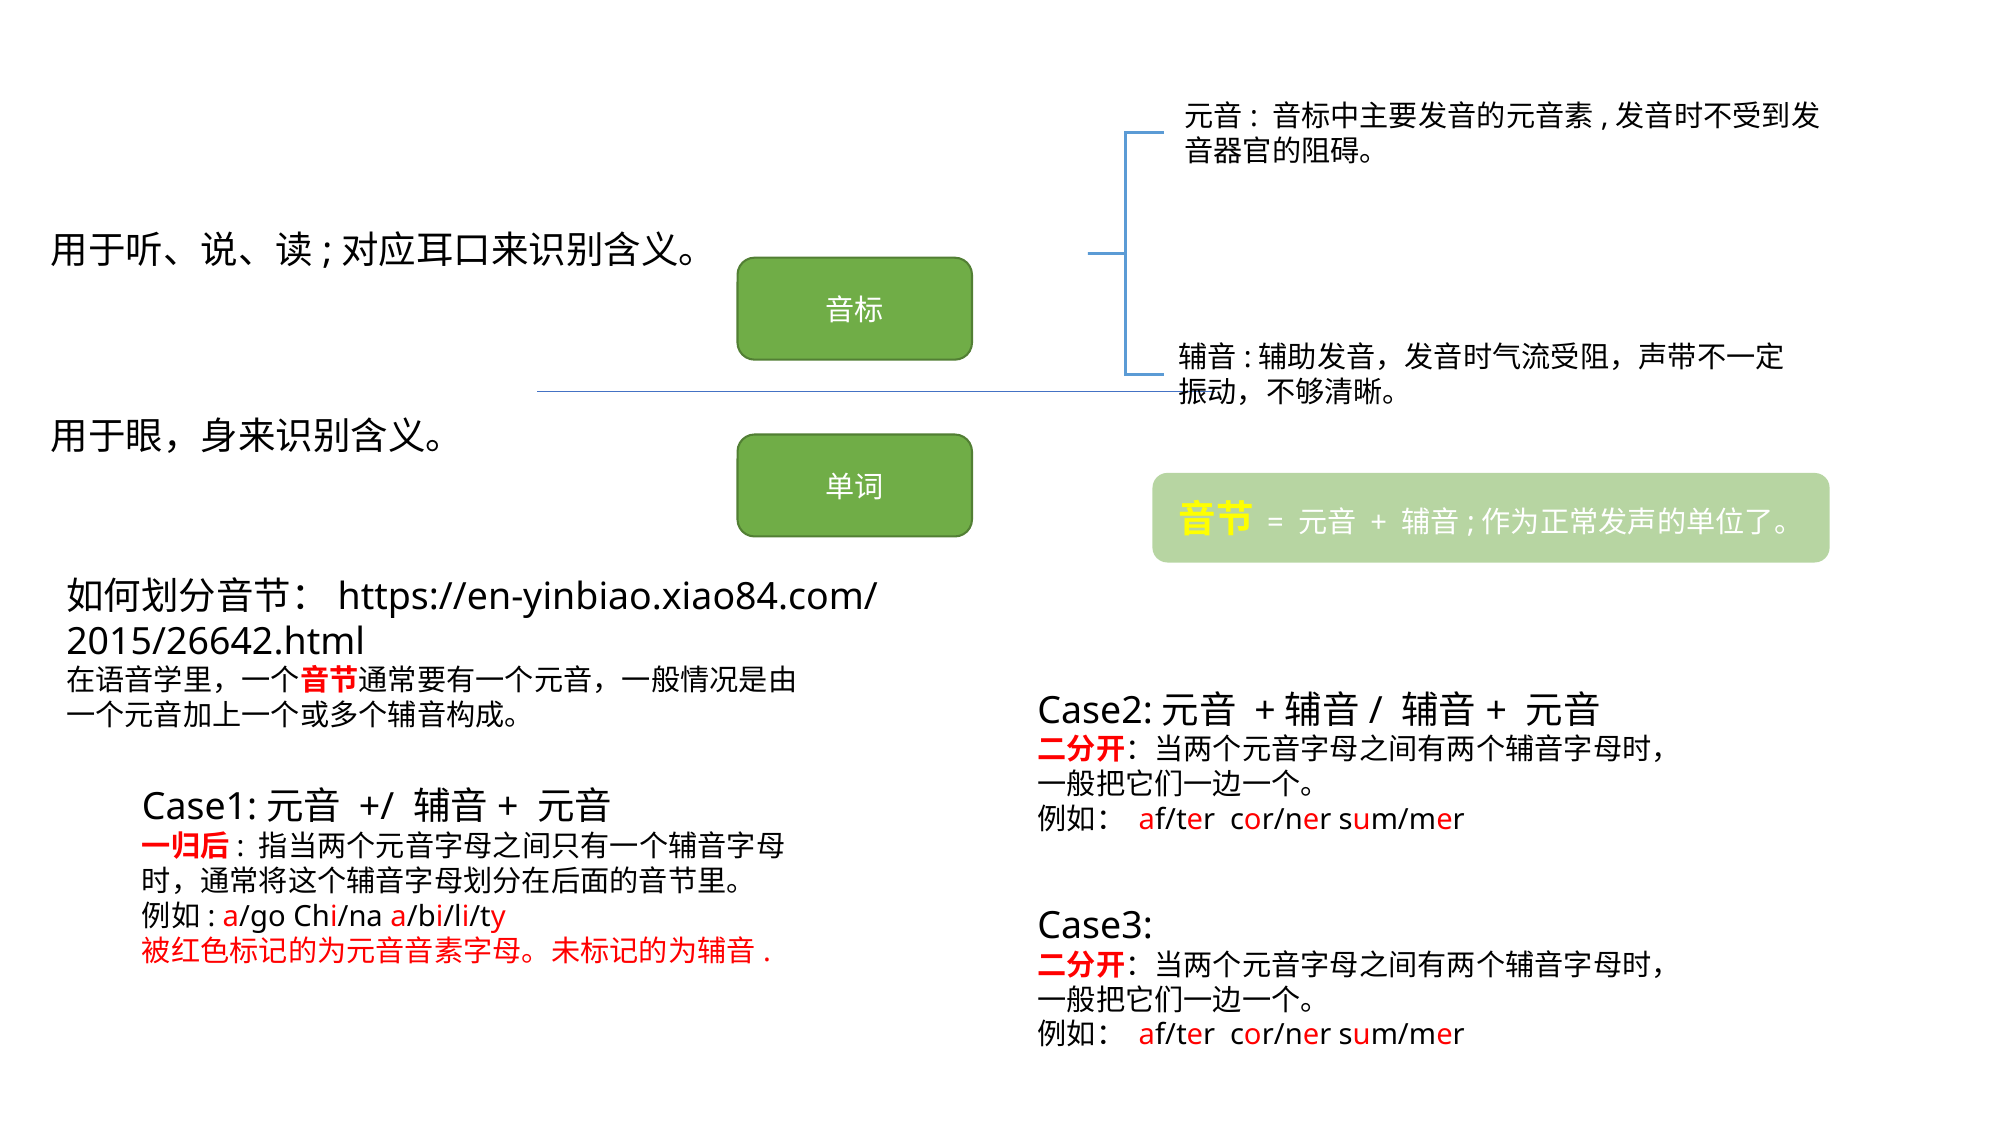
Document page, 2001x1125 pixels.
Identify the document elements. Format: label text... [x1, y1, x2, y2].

text_box 元音: 音标中主要发音的元音素,发音时不受到发音器官的阻碍。 [1169, 89, 1847, 175]
text_box Case1:元音 +/ 辅音+ 元音 一归后: 指当两个元音字母之间只有一个辅音字母时，通常将这个辅音字母划分在后面的音节里。 例如: a/go Chi/na a/bi/li/ty 被红色标记的为元音音素字母。未标记的为辅音. [127, 774, 806, 975]
text_box 在语音学里，一个音节通常要有一个元音，一般情况是由一个元音加上一个或多个辅音构成。 [51, 670, 826, 739]
text_box 用于眼，身来识别含义。 [36, 404, 505, 464]
text_box 单词 [736, 433, 974, 538]
text_box 辅音:辅助发音，发音时气流受阻，声带不一定振动，不够清晰。 [1163, 331, 1802, 416]
text_box 如何划分音节：https://en-yinbiao.xiao84.com/2015/26642.html [51, 564, 1139, 670]
text_box 音标 [736, 256, 974, 361]
text_box Case3: 二分开：当两个元音字母之间有两个辅音字母时，一般把它们一边一个。 例如： af/ter cor/ner sum/mer [1022, 893, 1702, 1059]
text_box Case2:元音 +辅音/ 辅音+ 元音 二分开：当两个元音字母之间有两个辅音字母时，一般把它们一边一个。 例如： af/ter cor/ner sum/mer [1022, 678, 1702, 843]
text_box 音节 = 元音 + 辅音;作为正常发声的单位了。 [1152, 472, 1830, 563]
text_box [1087, 132, 1164, 375]
text_box 用于听、说、读;对应耳口来识别含义。 [35, 218, 699, 279]
